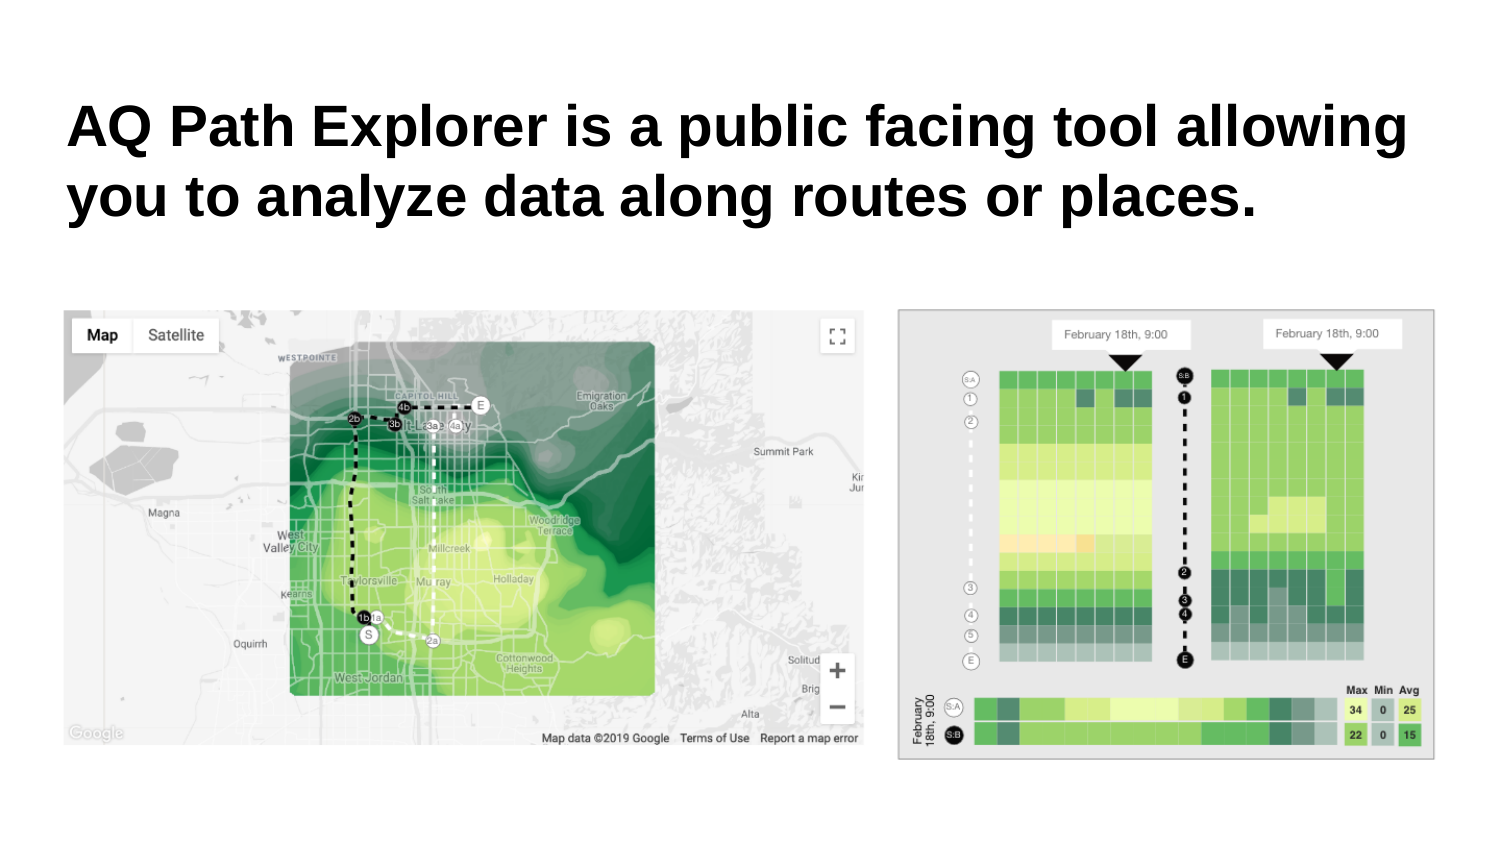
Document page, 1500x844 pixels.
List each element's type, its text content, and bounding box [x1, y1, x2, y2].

title AQ Path Explorer is a public facing tool allowing you to analyze data along routes or places. [51, 72, 1449, 167]
picture [48, 302, 1452, 770]
